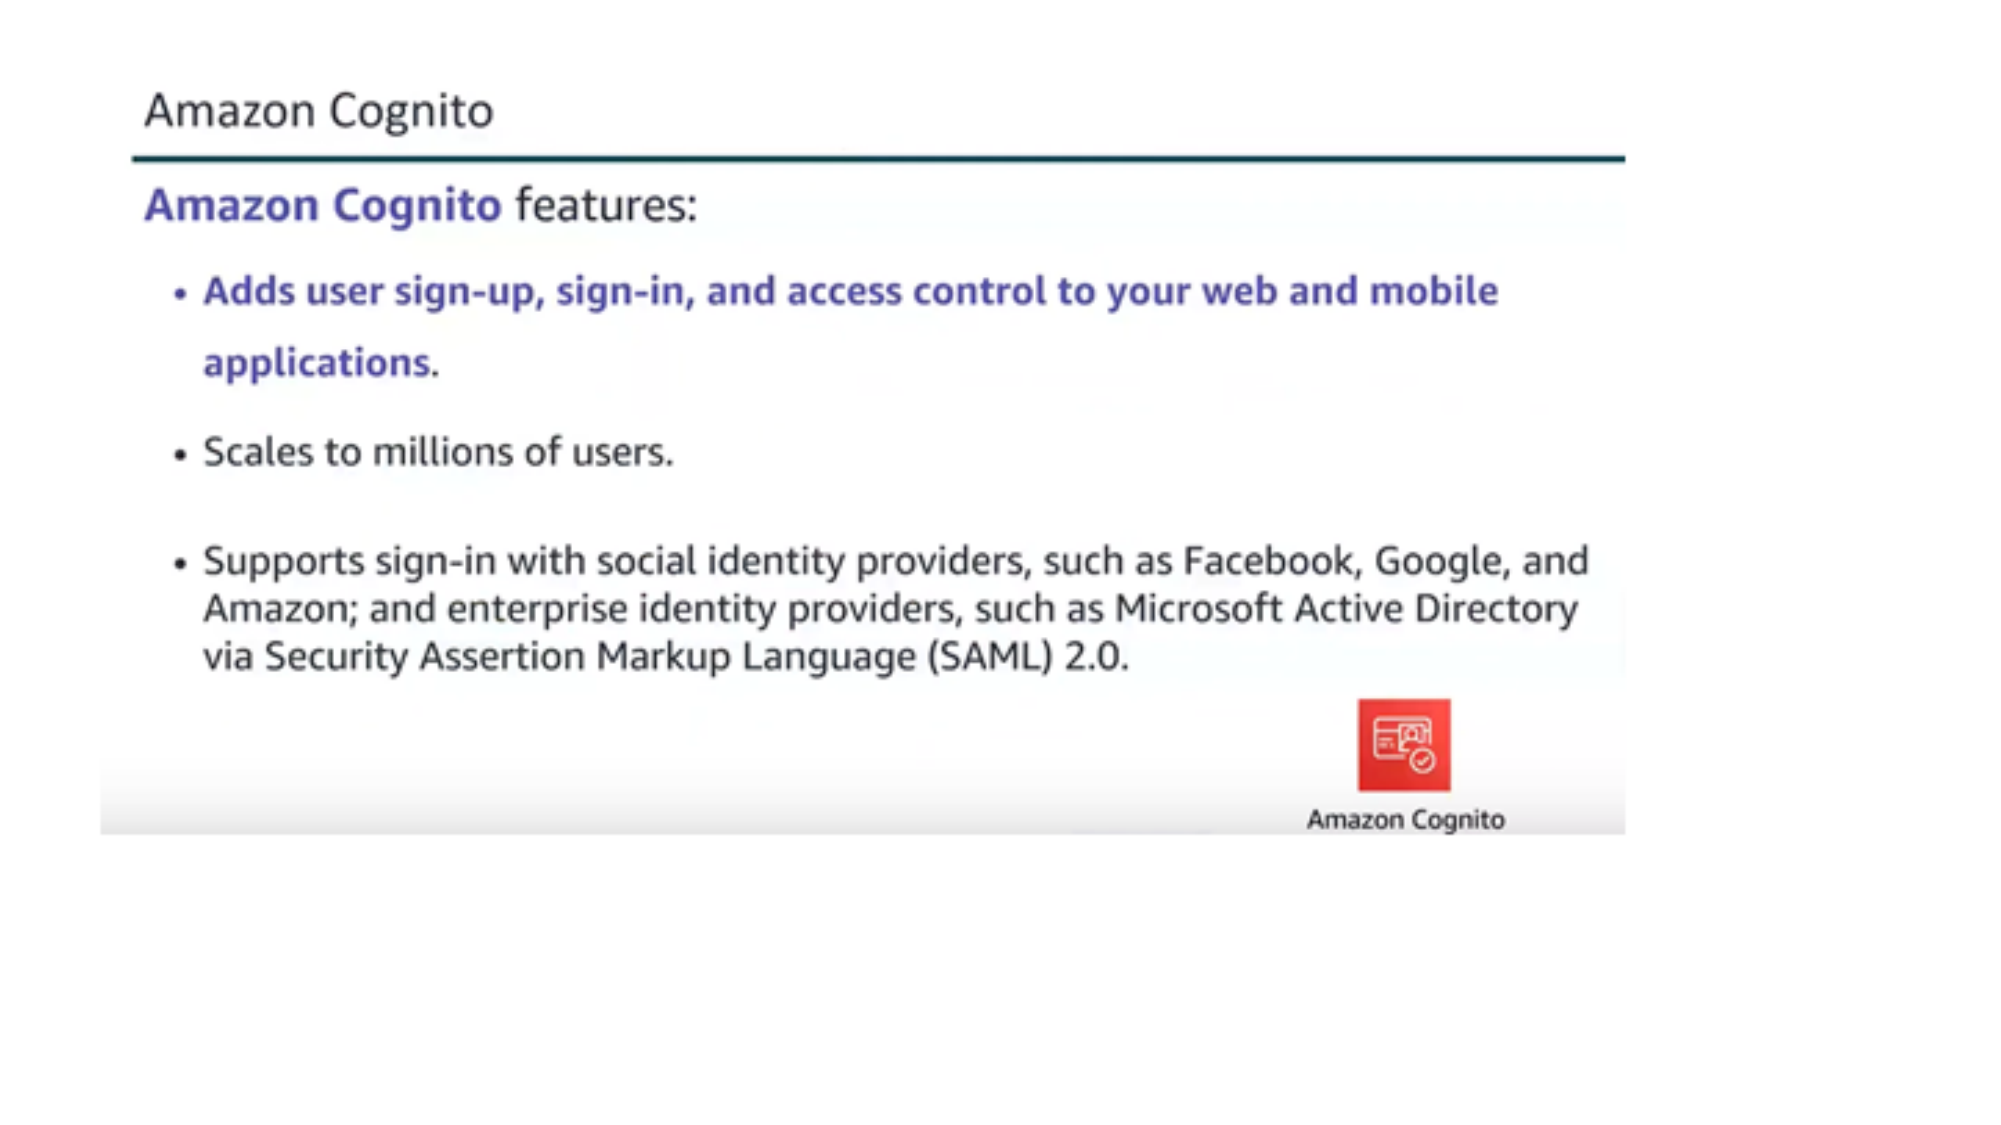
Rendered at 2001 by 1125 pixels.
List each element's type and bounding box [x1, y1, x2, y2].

picture [24, 24, 1795, 1021]
